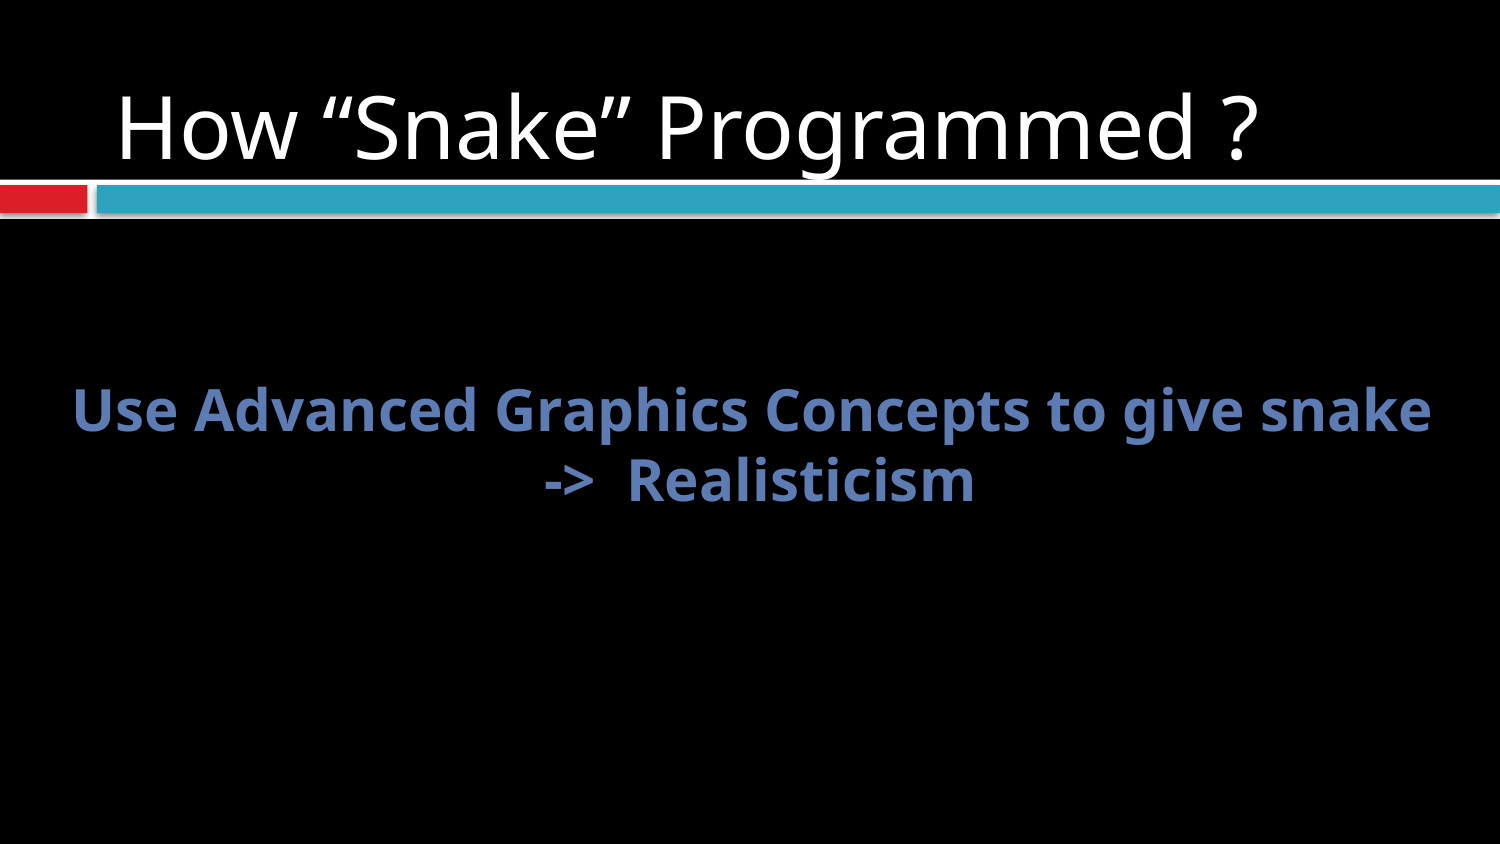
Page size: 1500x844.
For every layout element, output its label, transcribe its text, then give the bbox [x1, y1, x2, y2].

text_box Use Advanced Graphics Concepts to give snake -> Realisticism [56, 365, 1464, 521]
title How “Snake” Programmed ? [99, 12, 1425, 185]
